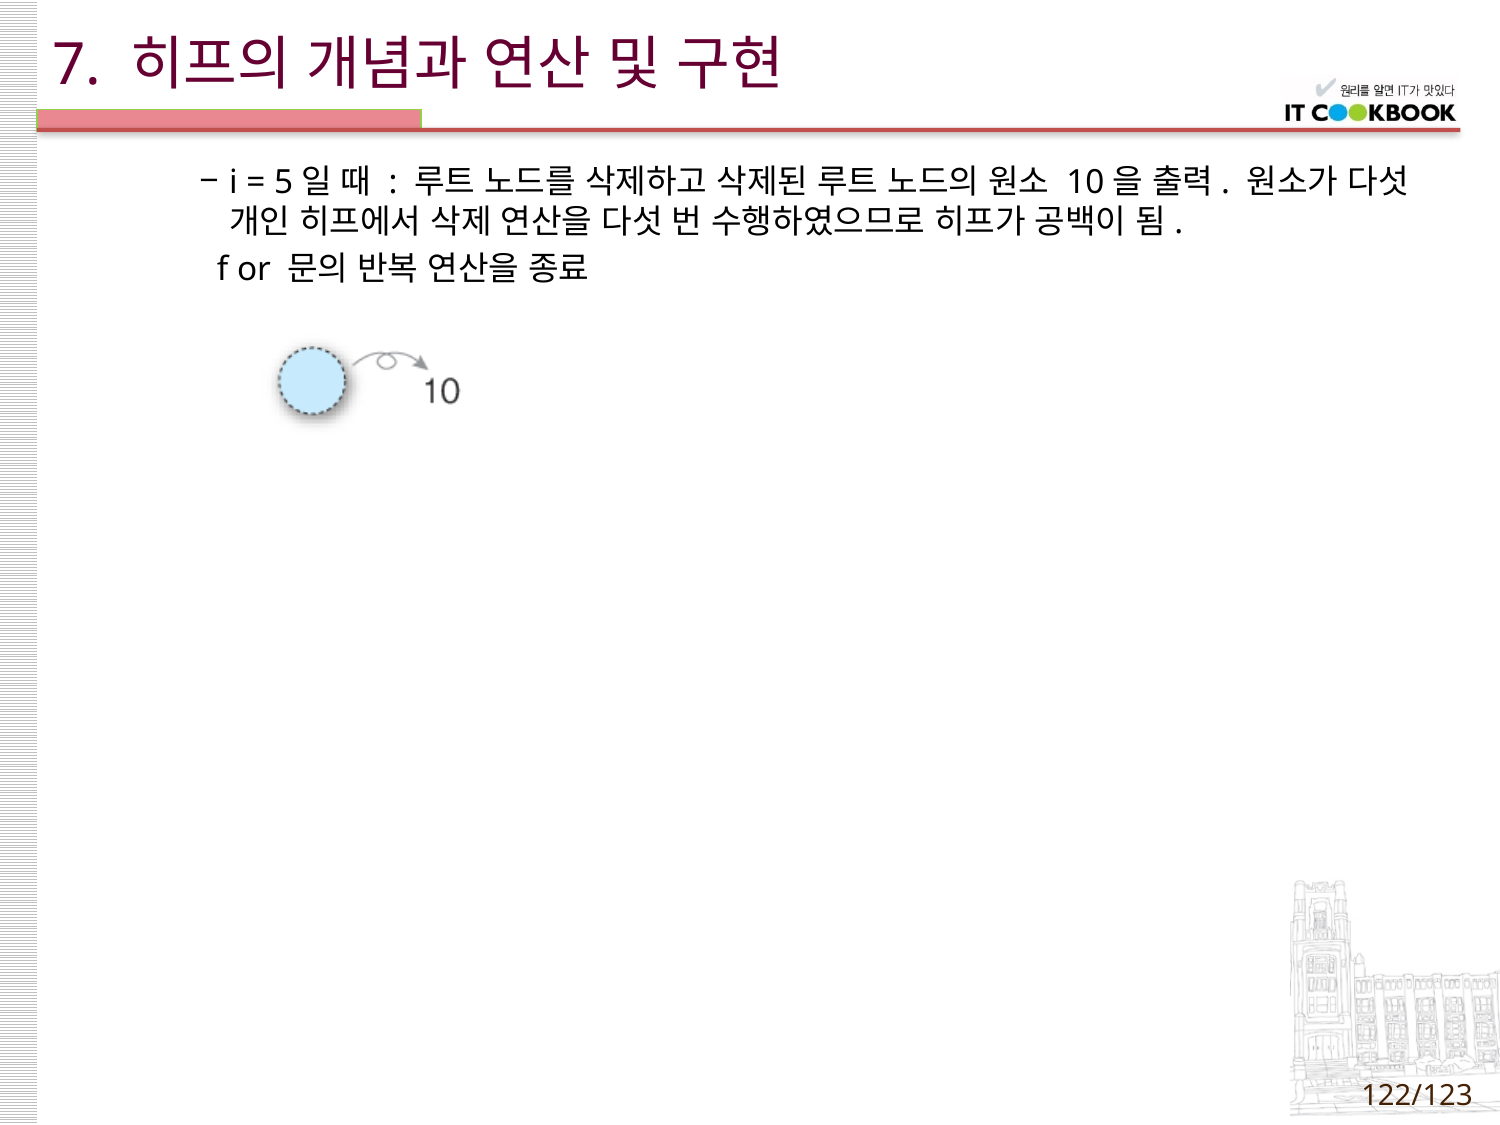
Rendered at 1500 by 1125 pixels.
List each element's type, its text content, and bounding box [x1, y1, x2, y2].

picture [253, 326, 511, 441]
picture [1290, 874, 1500, 1125]
title 7. 히프의 개념과 연산 및 구현 [37, 13, 1278, 109]
picture [1281, 75, 1459, 123]
list i = 5일 때 : 루트 노드를 삭제하고 삭제된 루트 노드의 원소 10을 출력. 원소가 다섯 개인 히프에서 삭제 연산을 다섯 번 수행하였으므로 히프가 공백이 됨. f or 문의 반복 연산을 종료 [37, 152, 1463, 1091]
